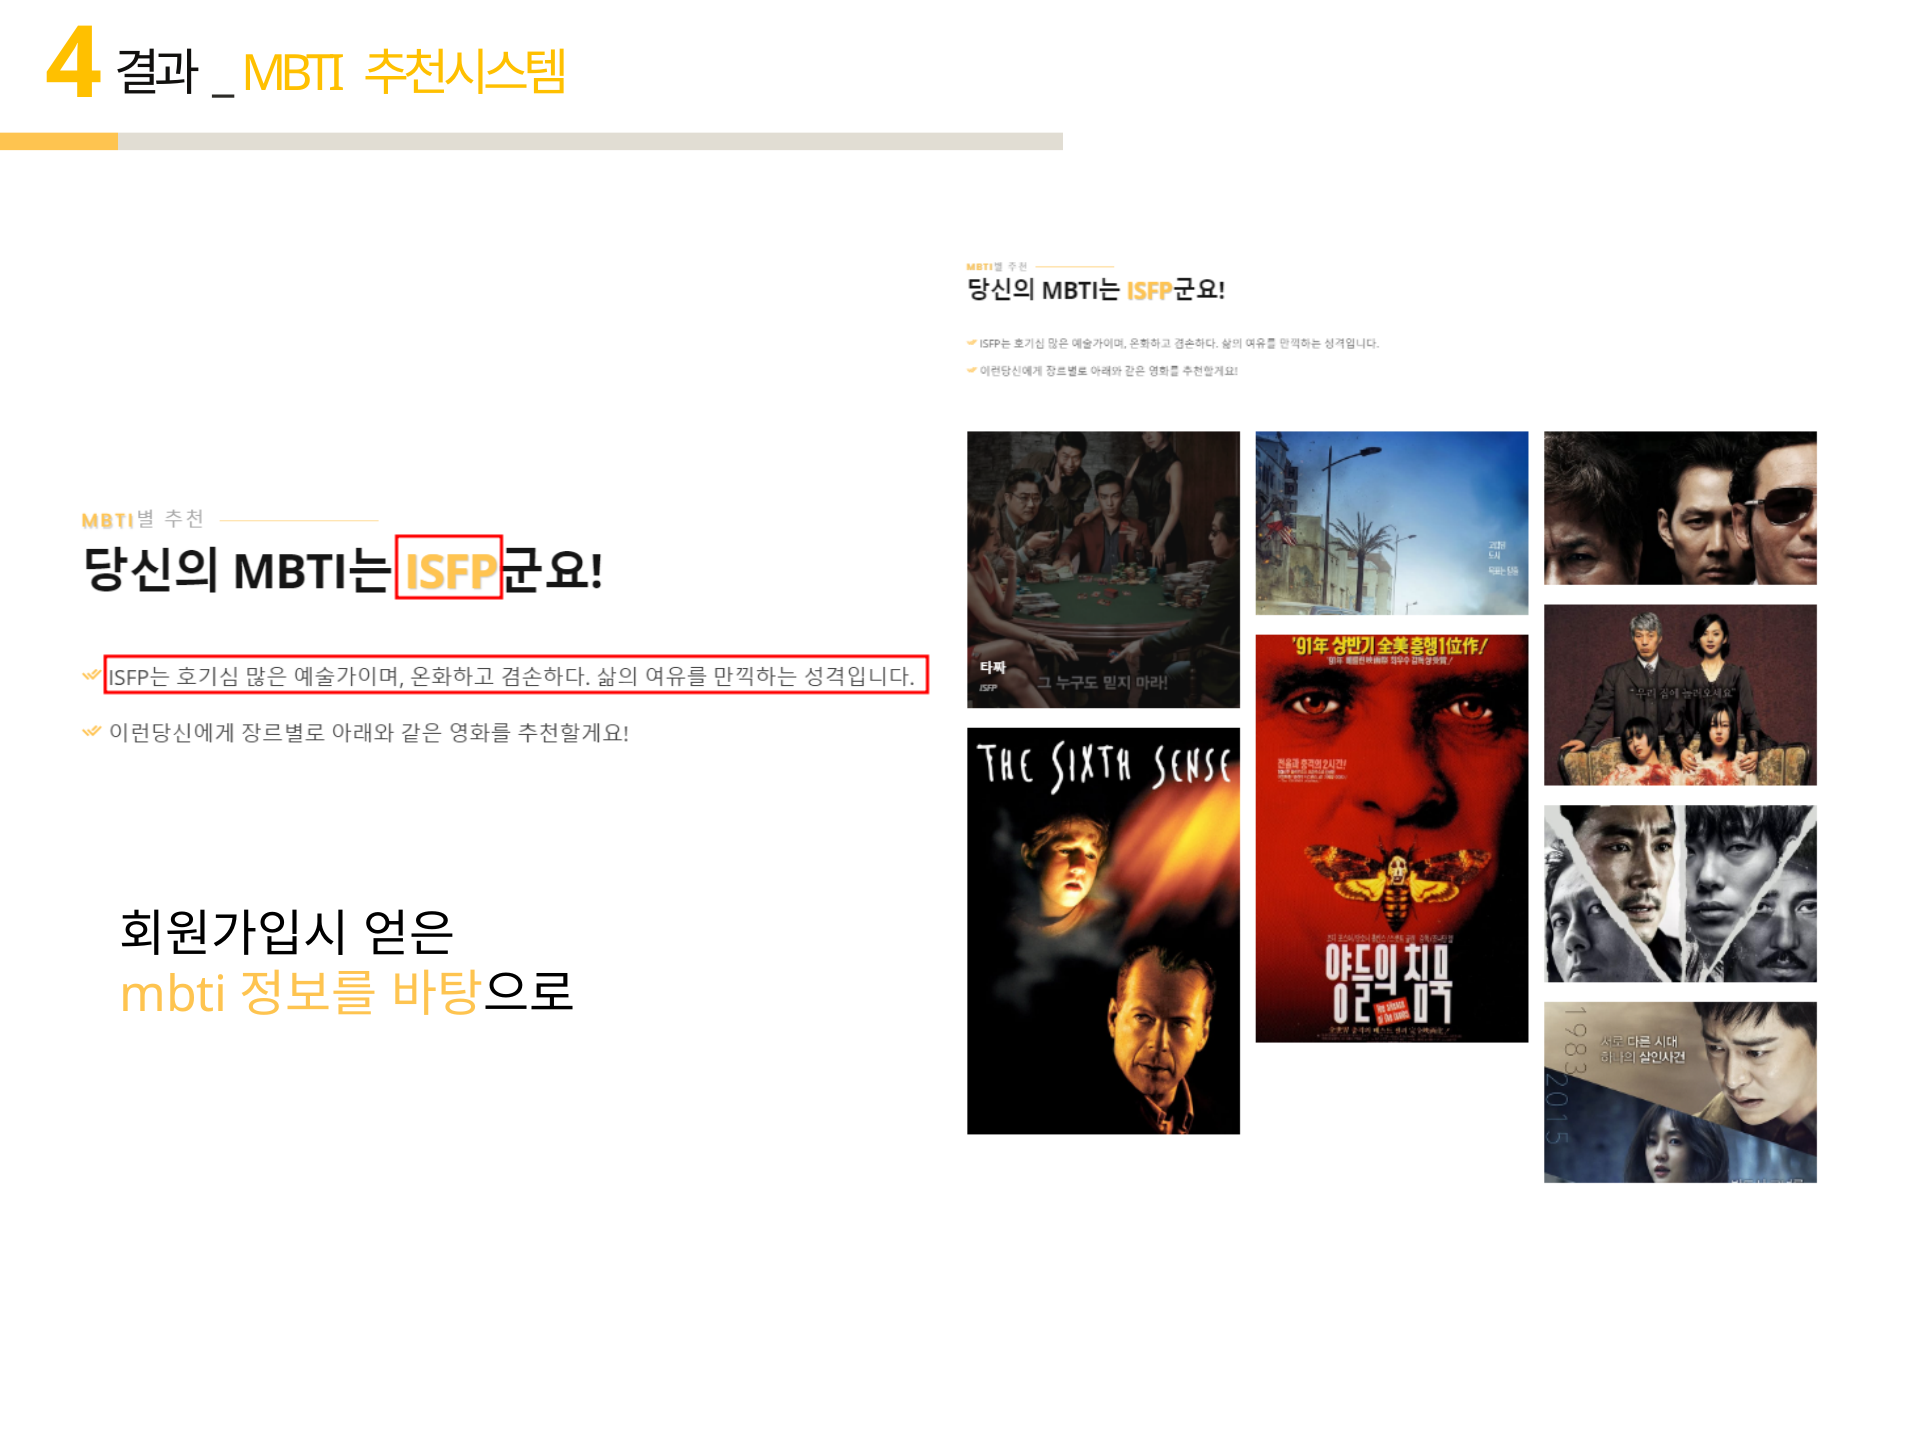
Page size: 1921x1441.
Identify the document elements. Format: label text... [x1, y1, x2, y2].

text_box [0, 131, 119, 151]
text_box 결과_ MBTI 추천시스템 [100, 33, 1018, 108]
text_box 4 [30, 0, 100, 125]
picture [30, 244, 1842, 1208]
text_box 회원가입시 얻은 mbti정보를 바탕으로 [104, 894, 591, 1029]
text_box [119, 131, 1064, 151]
